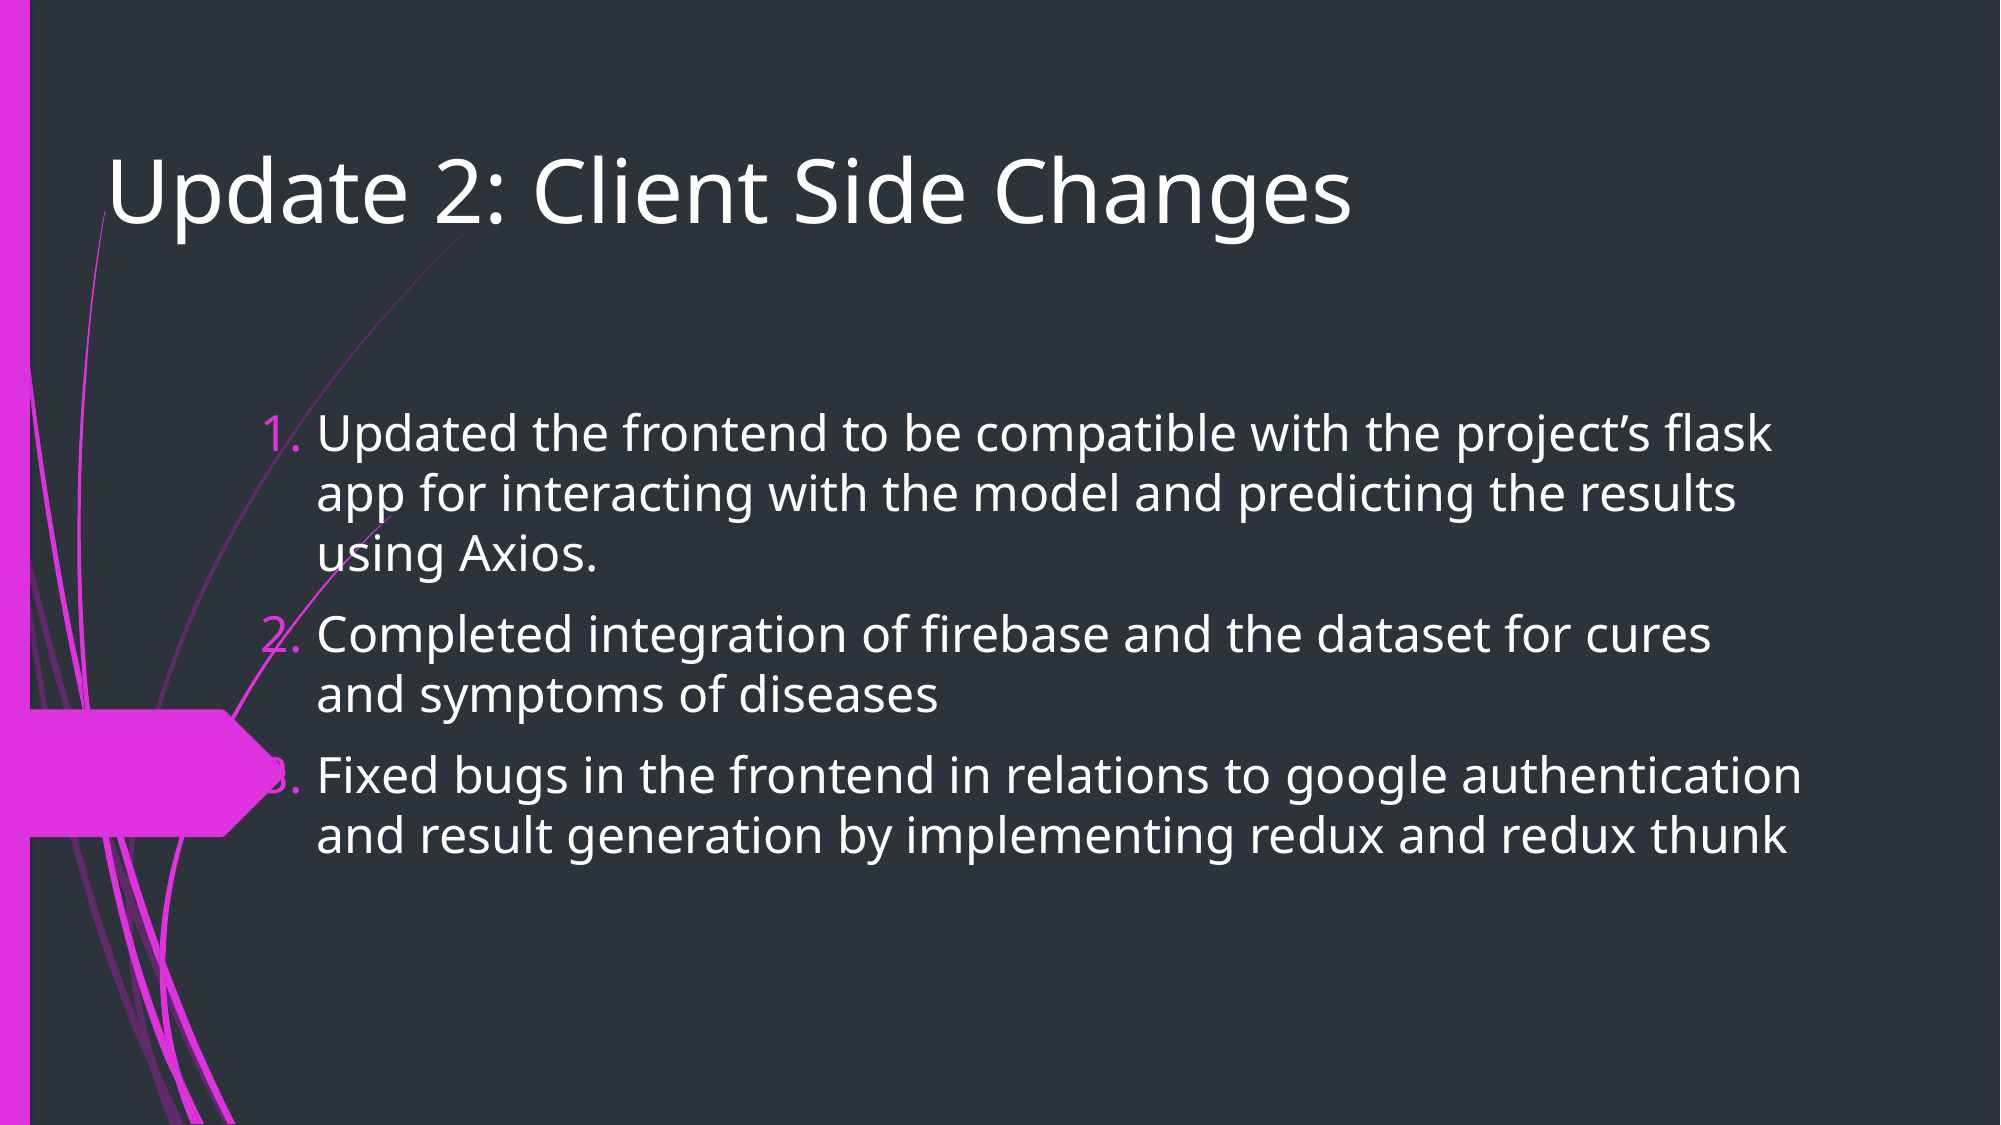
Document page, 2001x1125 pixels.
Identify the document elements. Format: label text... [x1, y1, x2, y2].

title Update 2: Client Side Changes [90, 64, 1401, 249]
subtitle Updated the frontend to be compatible with the project’s flask app for interacting with the model and predicting the results using Axios. Completed integration of firebase and the dataset for cures and symptoms of diseases Fixed bugs in the frontend in relations to google authentication and result generation by implementing redux and redux thunk [245, 393, 1828, 866]
